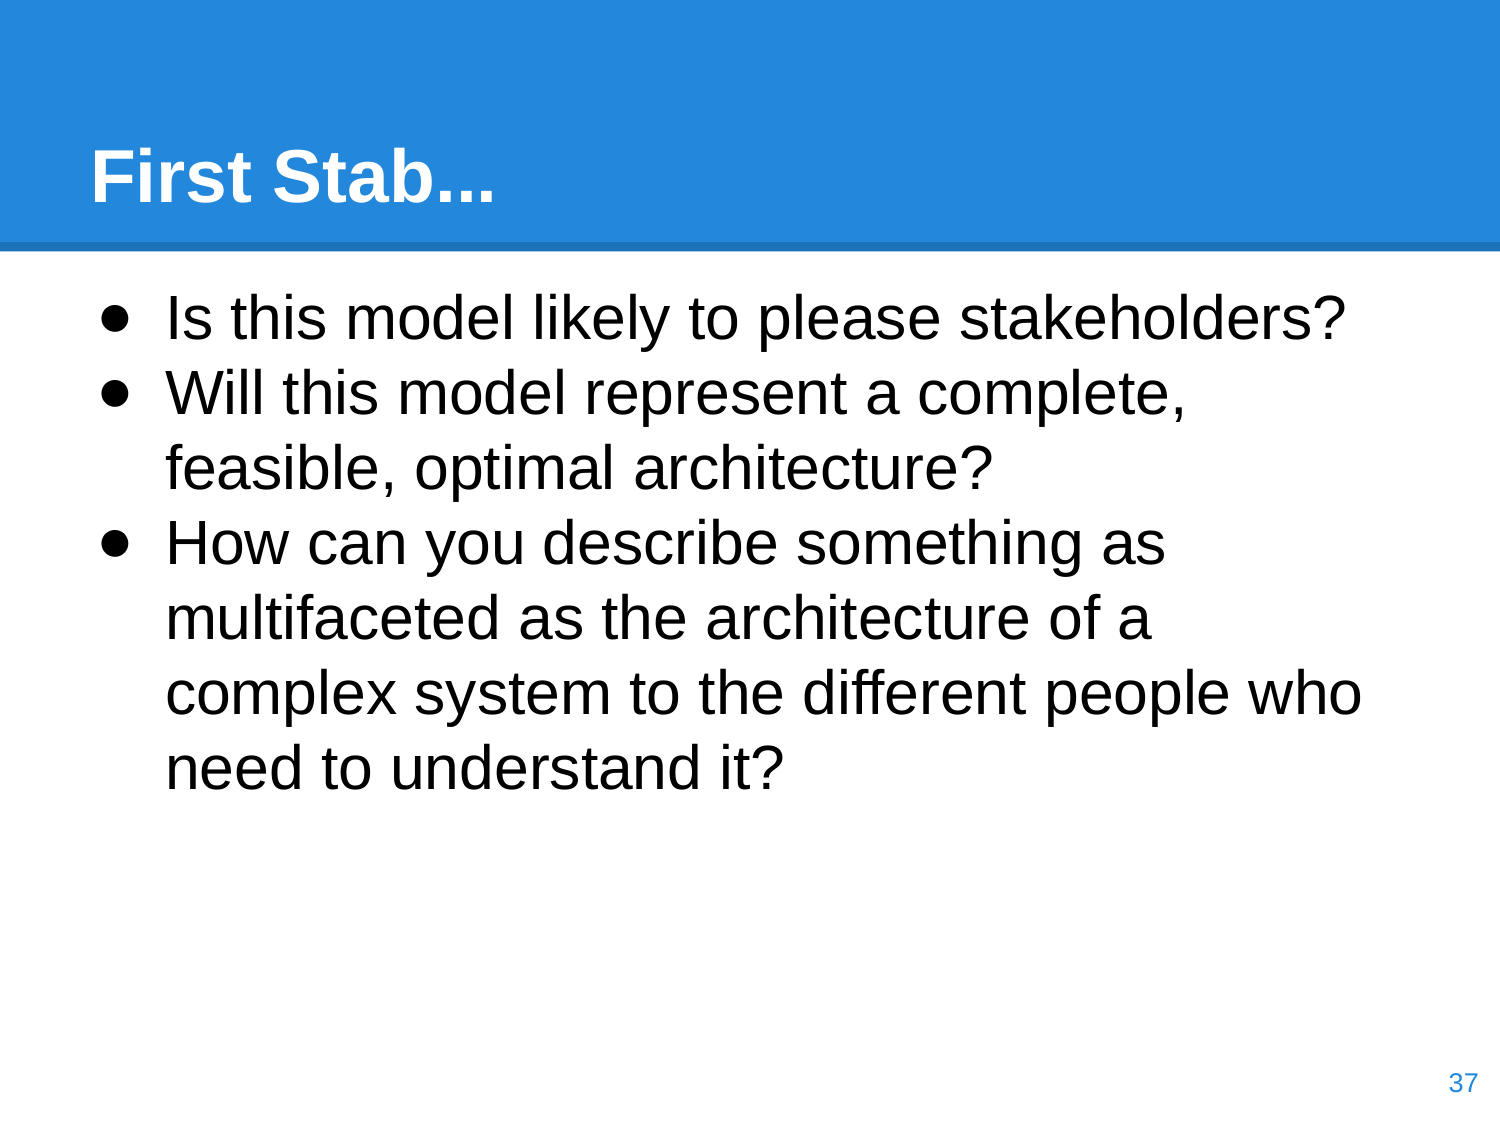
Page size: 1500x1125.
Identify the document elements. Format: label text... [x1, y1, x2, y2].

list Is this model likely to please stakeholders? Will this model represent a complete, feasible, optimal architecture? How can you describe something as multifaceted as the architecture of a complex system to the different people who need to understand it? [75, 262, 1413, 1078]
slide_number ‹#› [1403, 1038, 1494, 1125]
title First Stab... [75, 45, 1425, 233]
